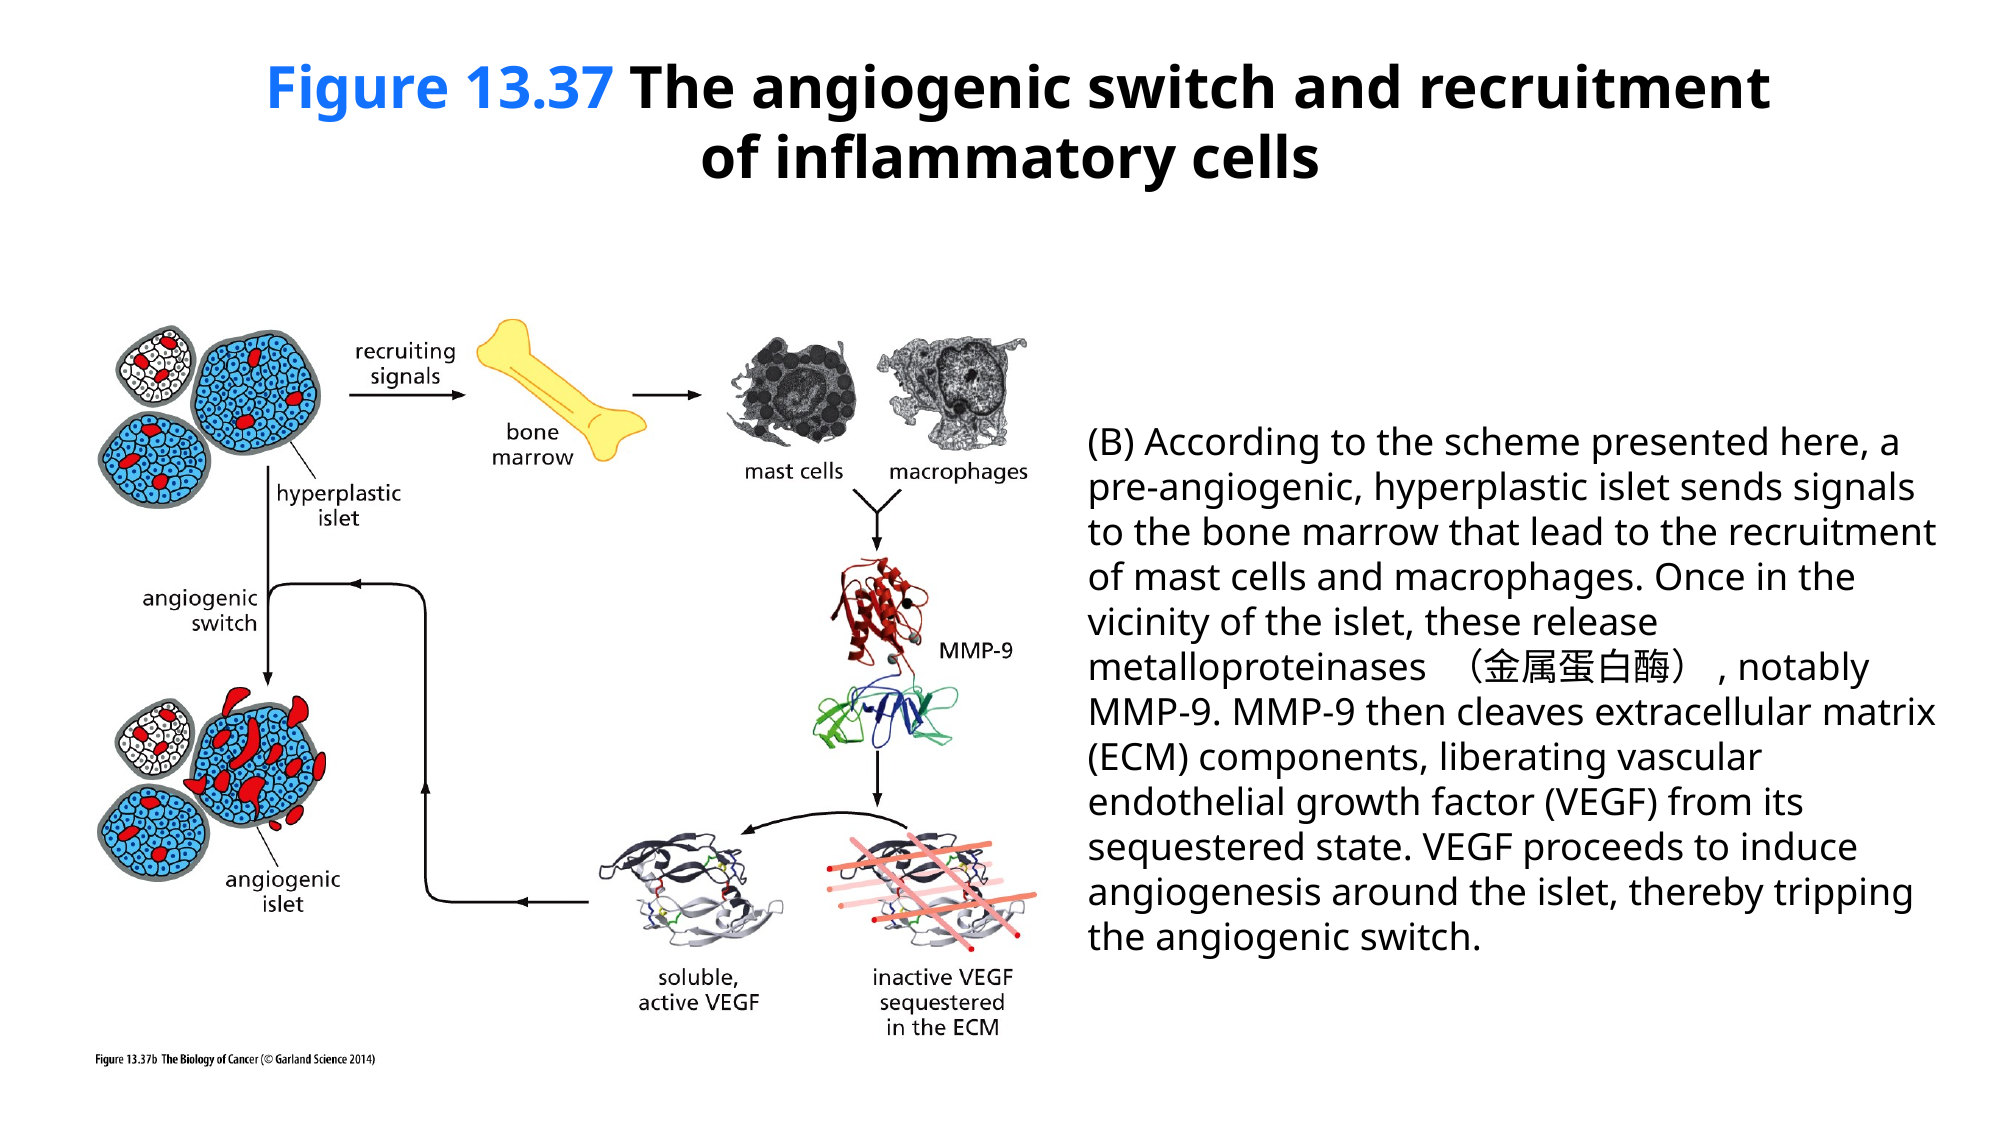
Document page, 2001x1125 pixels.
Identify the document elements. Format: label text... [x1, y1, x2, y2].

text_box (B) According to the scheme presented here, a pre-angiogenic, hyperplastic islet sends signals to the bone marrow that lead to the recruitment of mast cells and macrophages. Once in the vicinity of the islet, these release metalloproteinases （金属蛋白酶）, notably MMP-9. MMP-9 then cleaves extracellular matrix (ECM) components, liberating vascular endothelial growth factor (VEGF) from its sequestered state. VEGF proceeds to induce angiogenesis around the islet, thereby tripping the angiogenic switch. [1072, 410, 1955, 965]
text_box Figure 13.37 The angiogenic switch and recruitment of inflammatory cells [248, 42, 1788, 198]
picture [89, 311, 1044, 1069]
